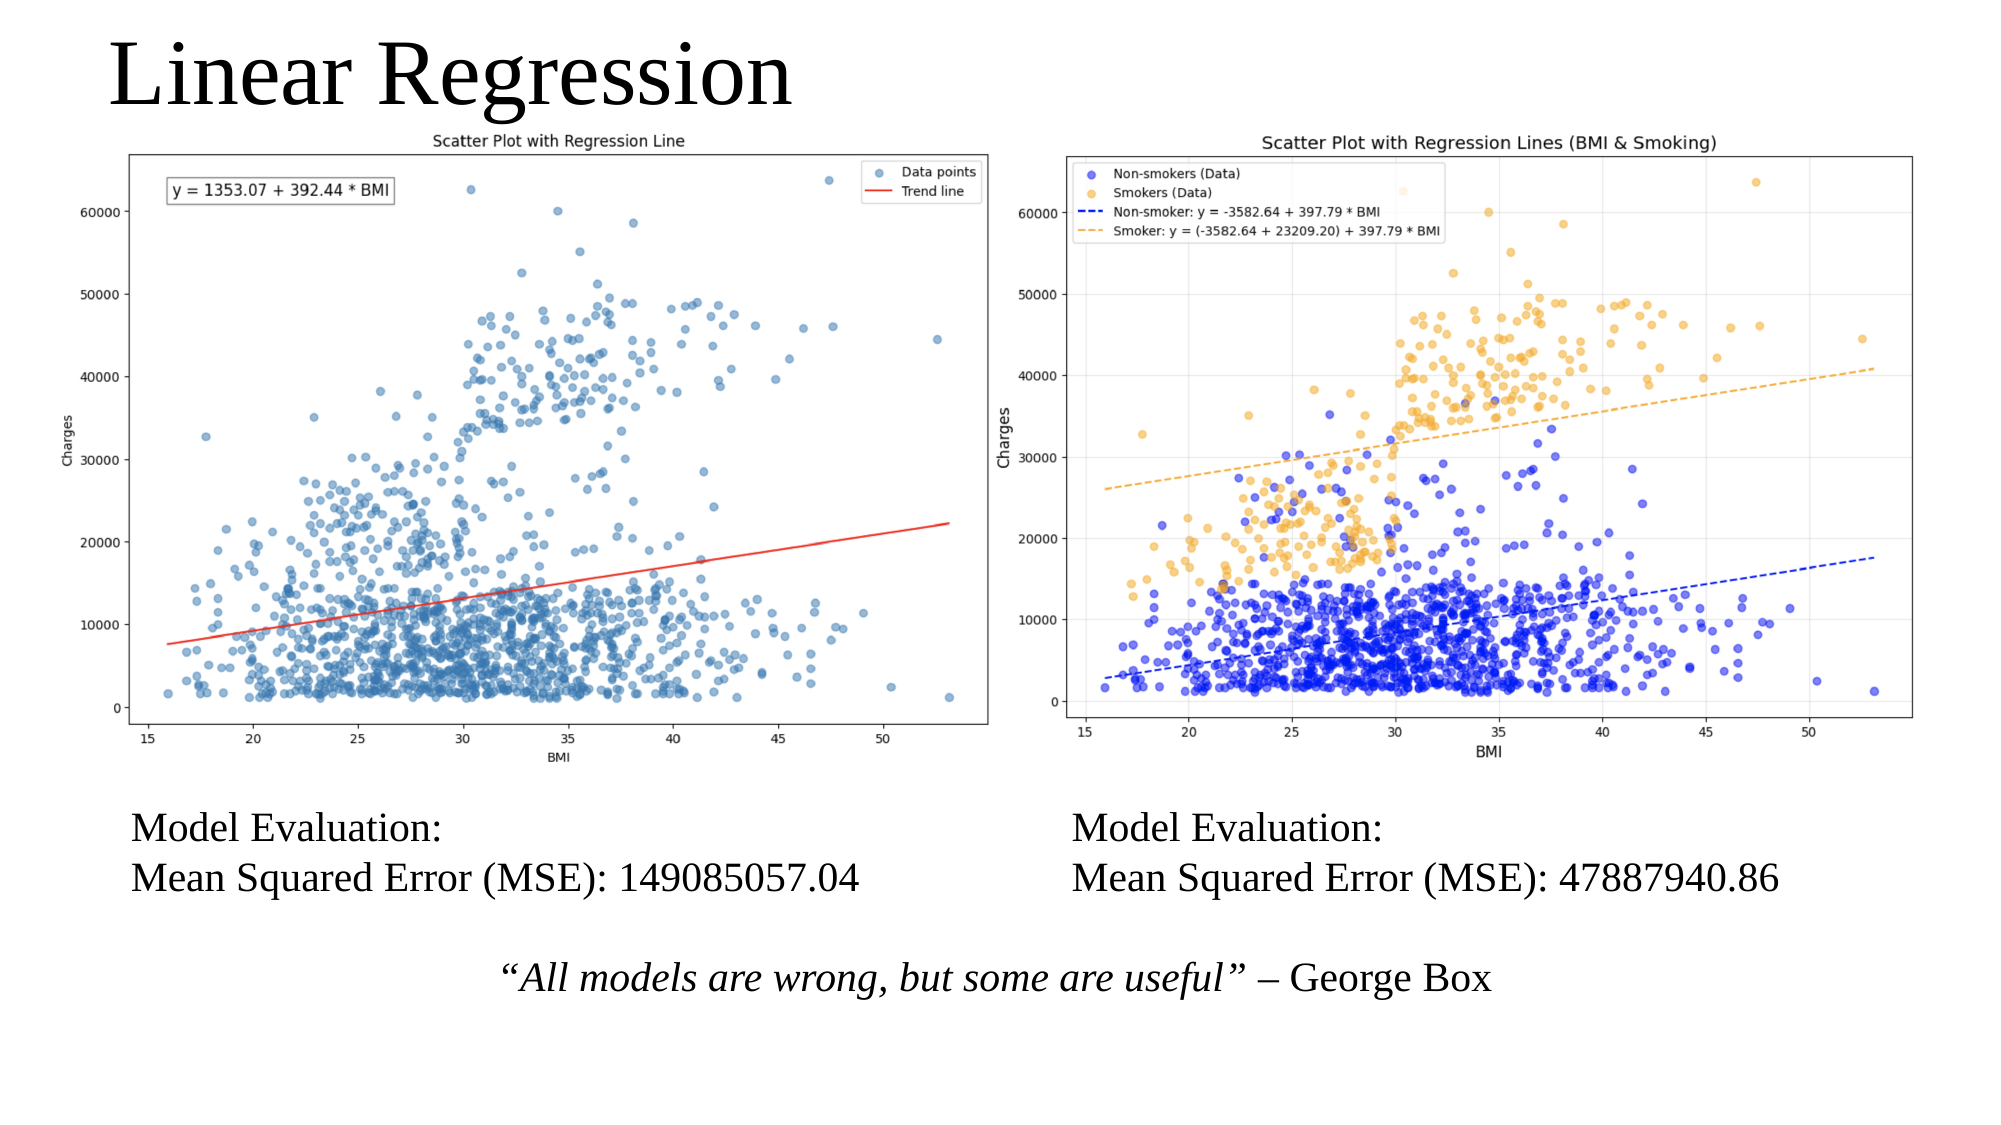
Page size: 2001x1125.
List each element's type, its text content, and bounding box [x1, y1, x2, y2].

text_box Model Evaluation: Mean Squared Error (MSE): 149085057.04 [116, 792, 1045, 908]
picture [52, 131, 1921, 769]
text_box “All models are wrong, but some are useful” – George Box [482, 942, 1518, 1008]
text_box Model Evaluation: Mean Squared Error (MSE): 47887940.86 [1056, 792, 1854, 908]
title Linear Regression [0, 0, 2000, 133]
